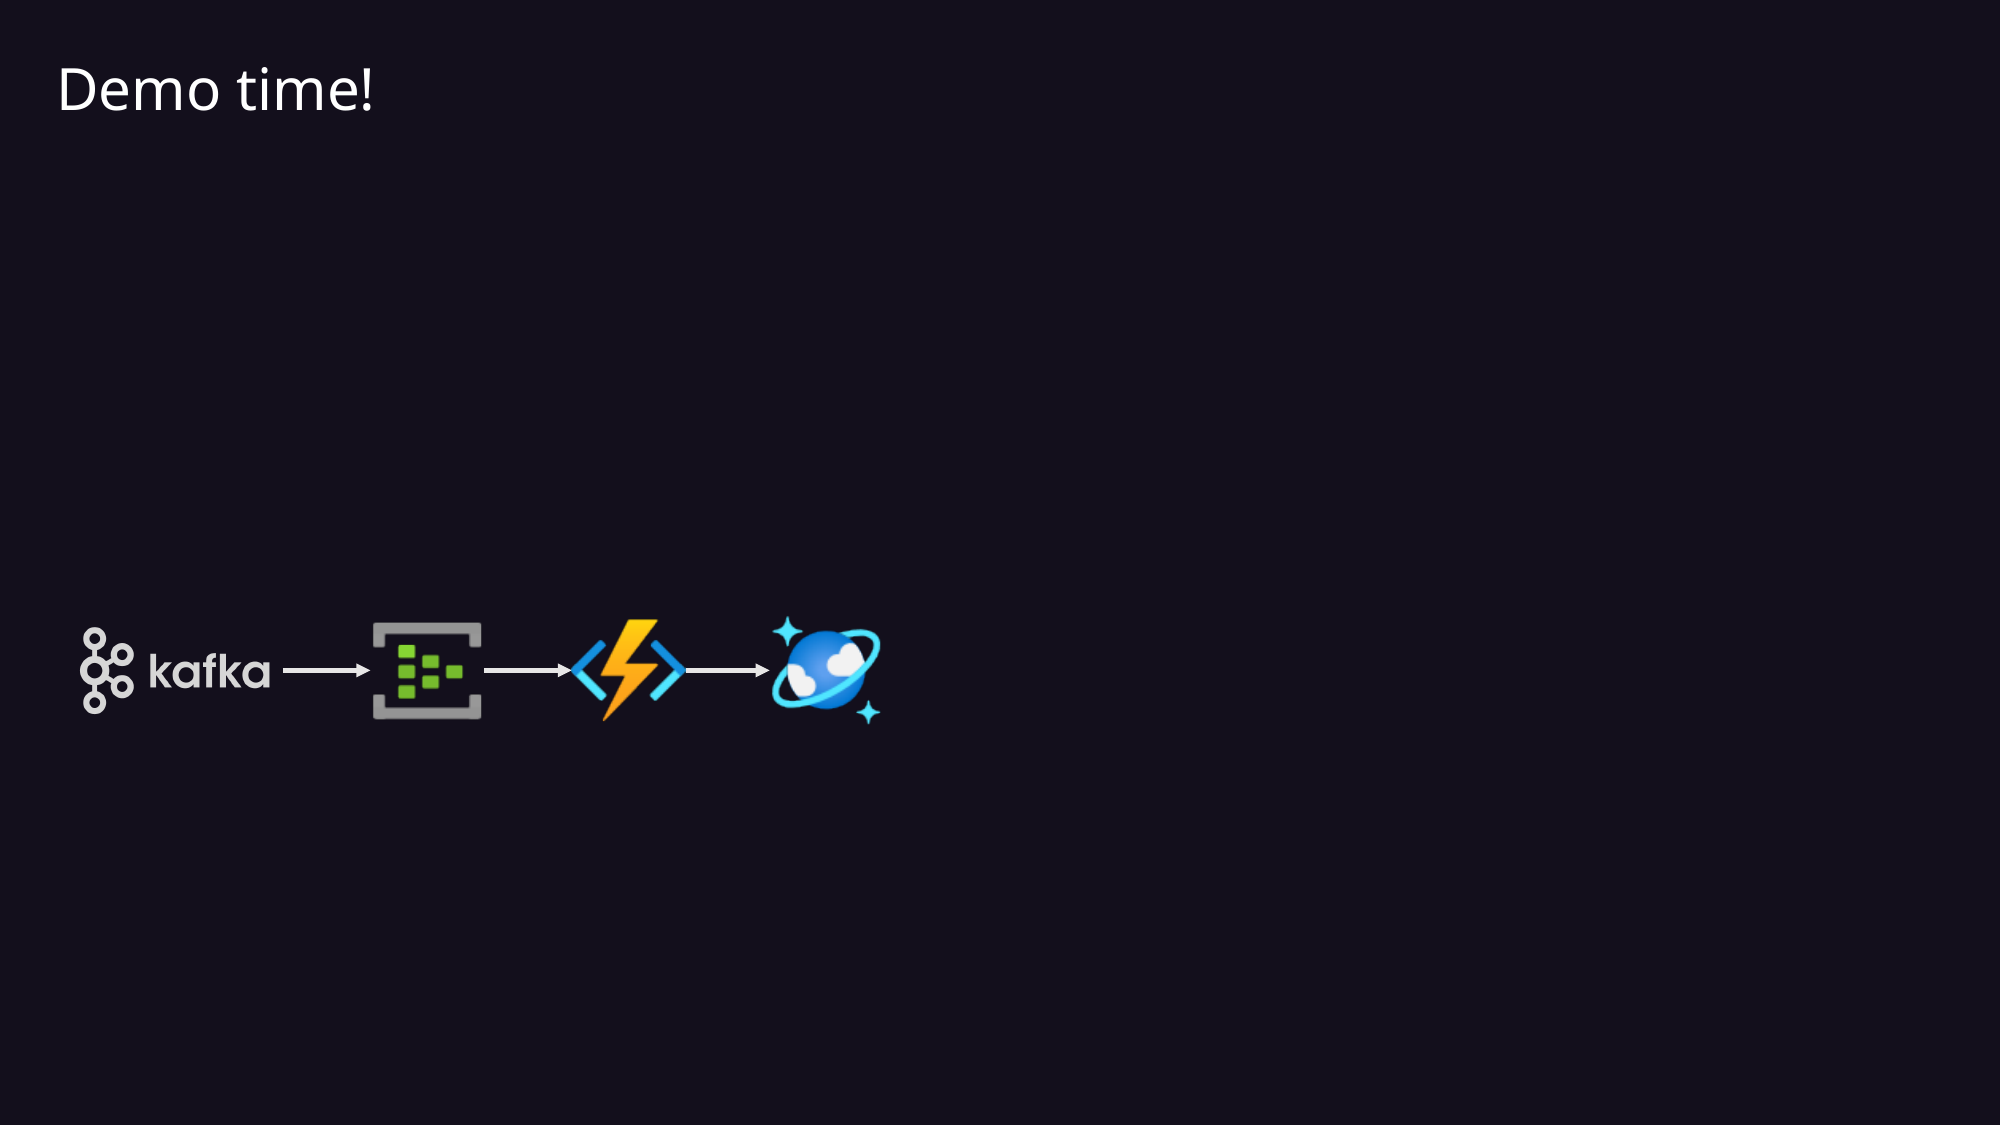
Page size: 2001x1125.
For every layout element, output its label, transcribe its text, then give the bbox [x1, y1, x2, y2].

picture [769, 613, 884, 728]
title Demo time! [41, 12, 1981, 172]
picture [571, 613, 686, 728]
picture [370, 613, 485, 728]
picture [65, 613, 284, 728]
